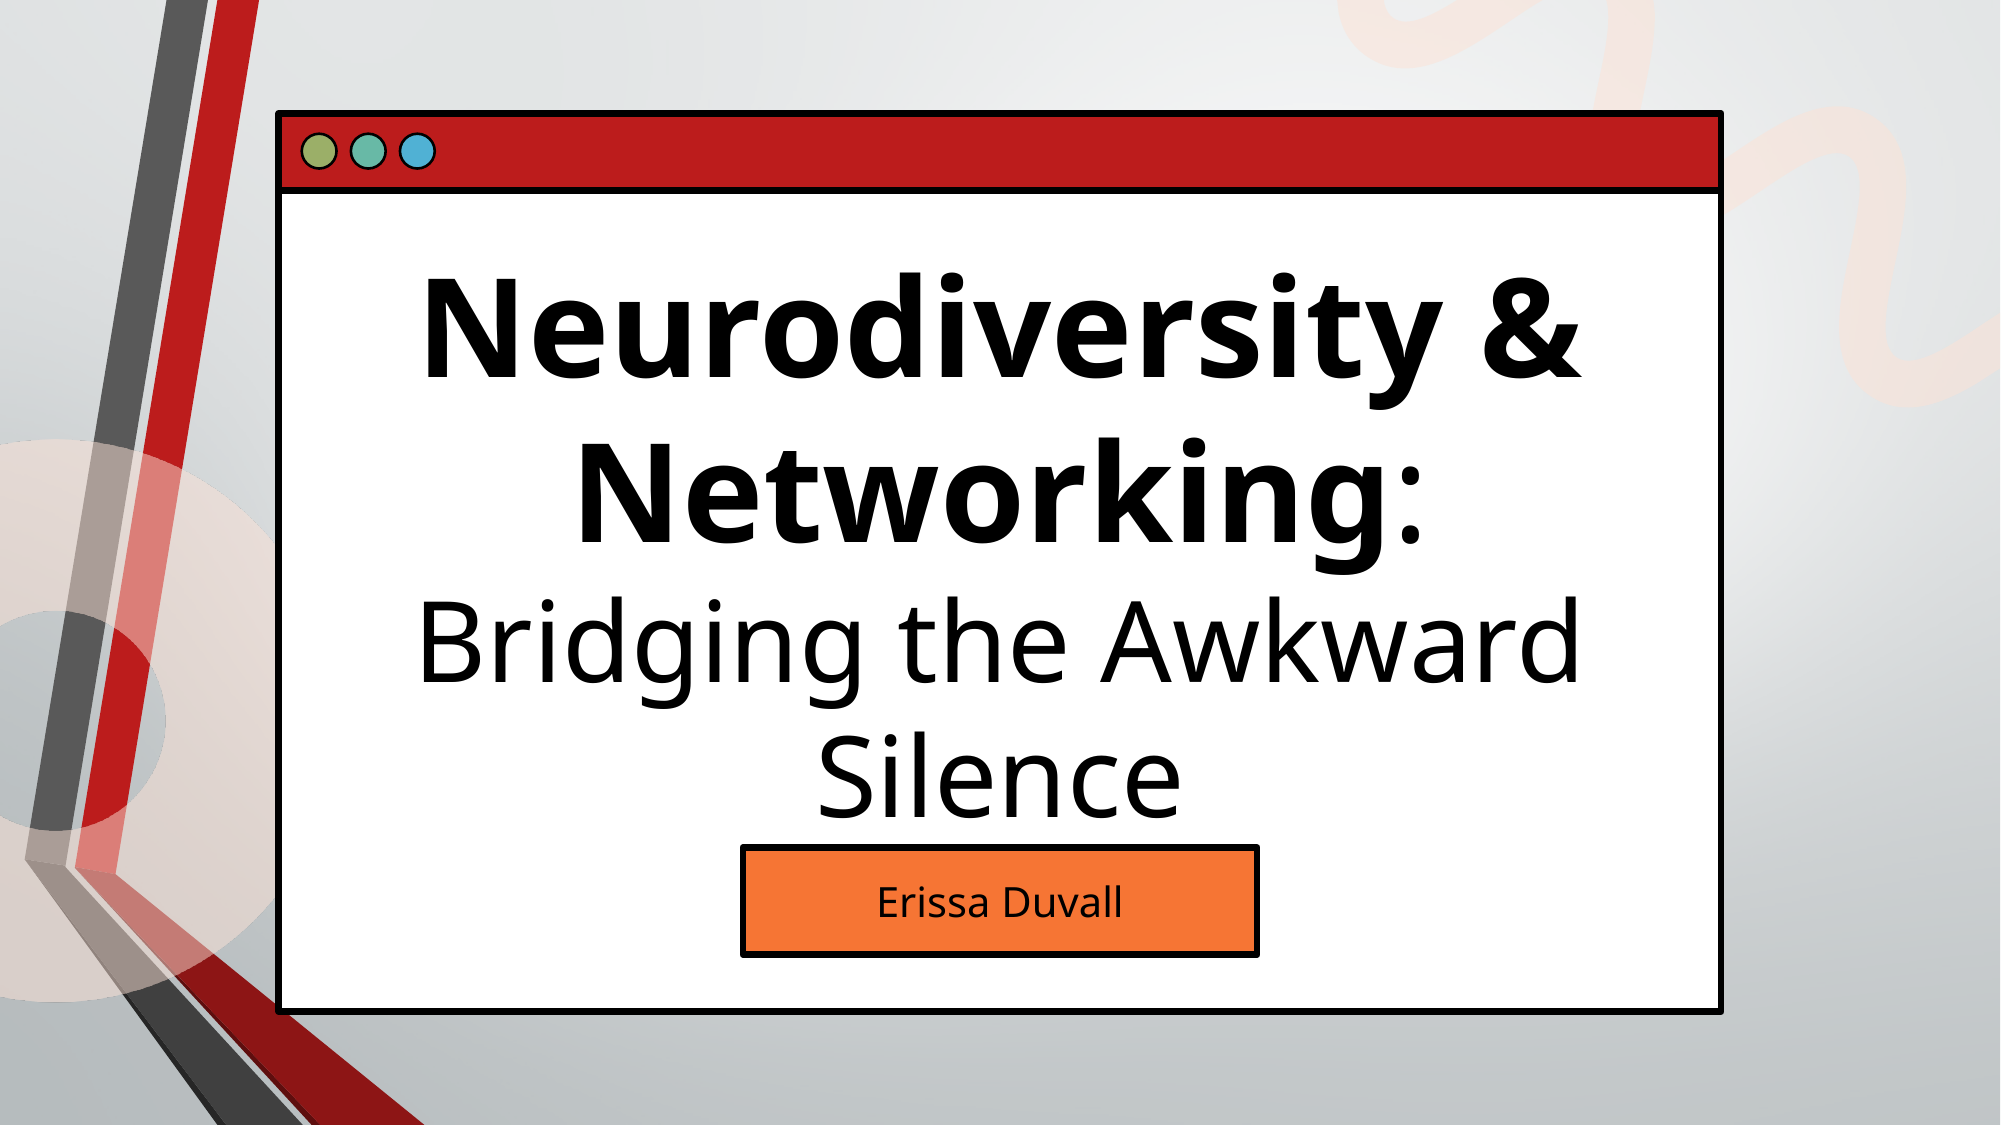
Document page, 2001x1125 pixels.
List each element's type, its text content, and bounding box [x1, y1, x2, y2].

title Neurodiversity & Networking: Bridging the Awkward Silence [315, 209, 1685, 848]
subtitle Erissa Duvall [740, 844, 1260, 958]
picture [0, 416, 361, 1026]
